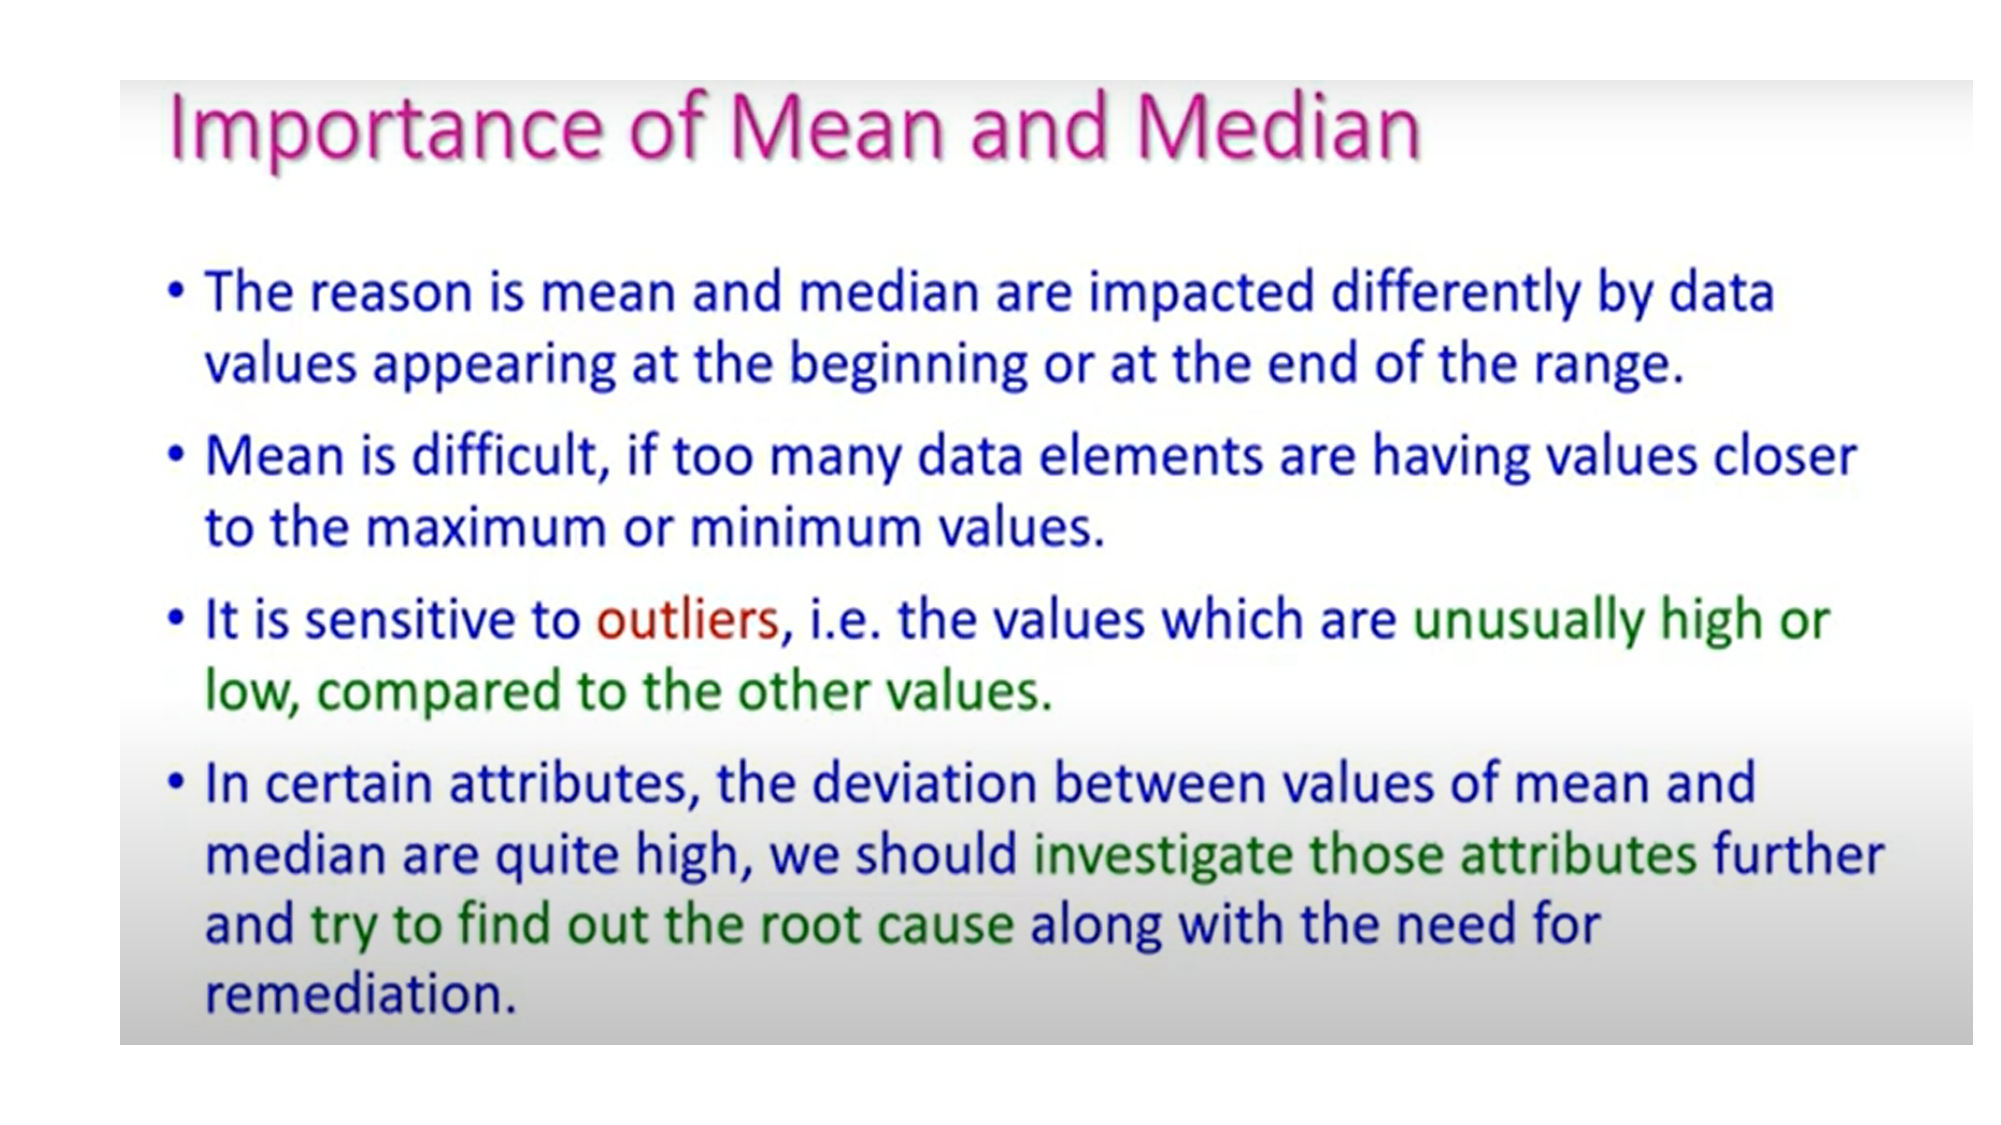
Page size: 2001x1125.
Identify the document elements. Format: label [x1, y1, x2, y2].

picture [120, 80, 1973, 1045]
